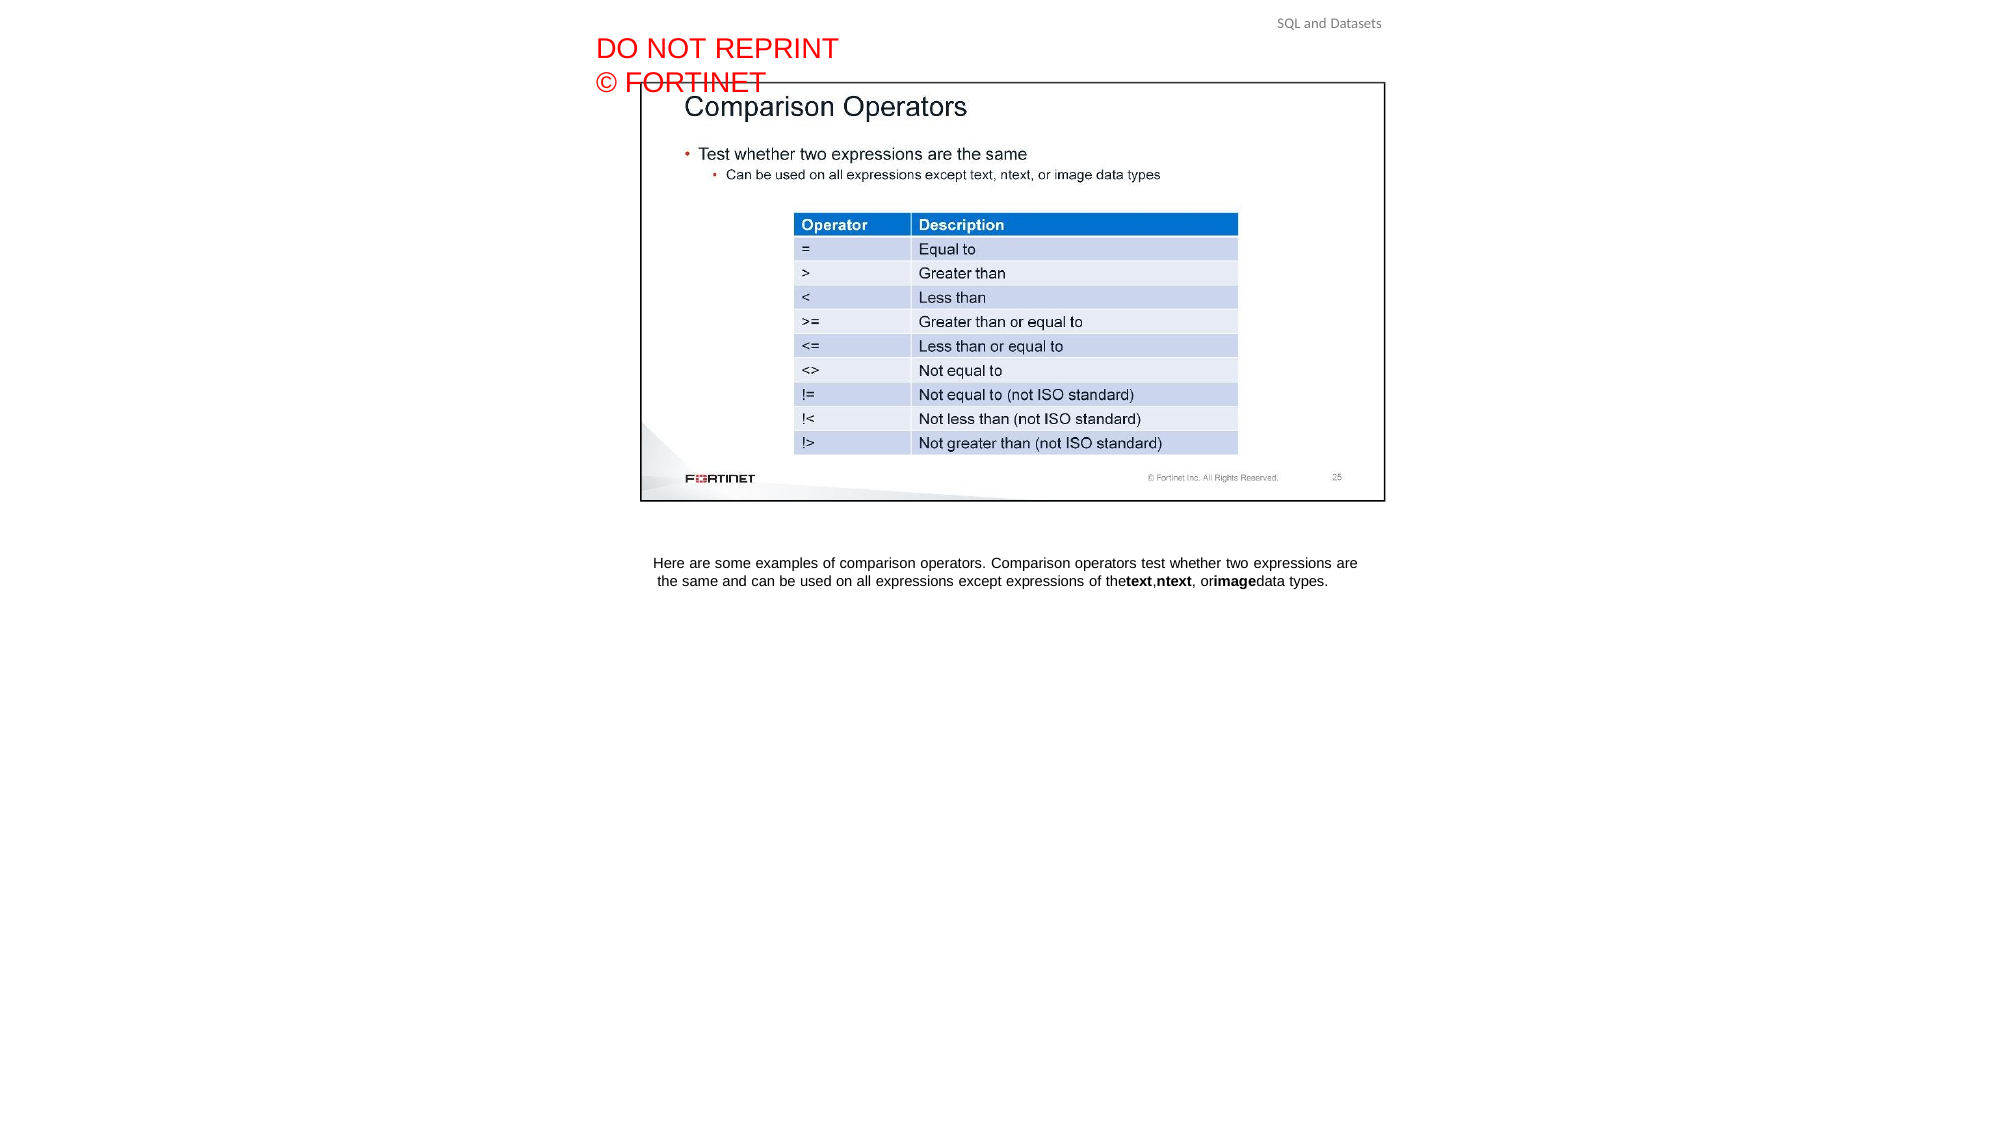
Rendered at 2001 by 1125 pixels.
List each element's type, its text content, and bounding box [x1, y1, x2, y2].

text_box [640, 81, 1386, 502]
text_box SQL and Datasets [1276, 11, 1384, 32]
text_box DO NOT REPRINT © FORTINET [594, 28, 841, 98]
text_box Here are some examples of comparison operators. Comparison operators test whether two expressions are the same and can be used on all expressions except expressions of thetext,ntext, orimagedata types. [651, 552, 1359, 590]
